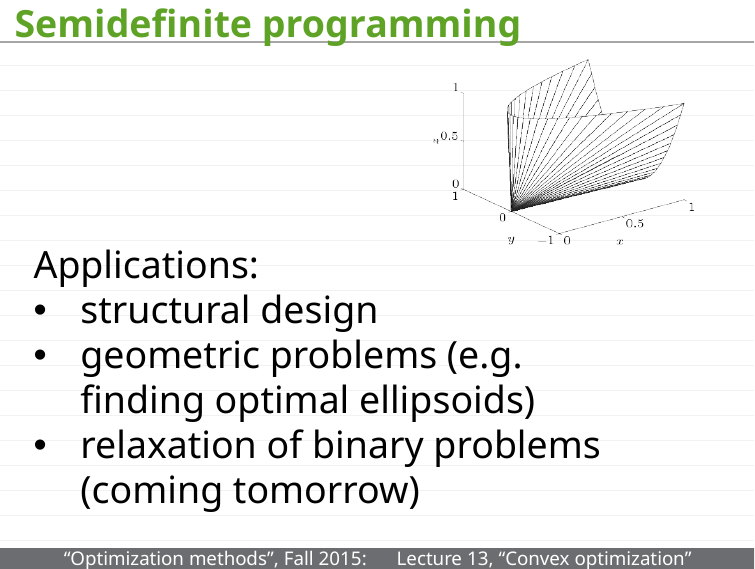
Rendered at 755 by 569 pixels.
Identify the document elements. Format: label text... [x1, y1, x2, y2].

picture [410, 49, 708, 266]
title Semidefinite programming [14, 0, 755, 38]
text_box Applications: structural design geometric problems (e.g. finding optimal ellipsoids) relaxation of binary problems (coming tomorrow) [18, 234, 640, 519]
